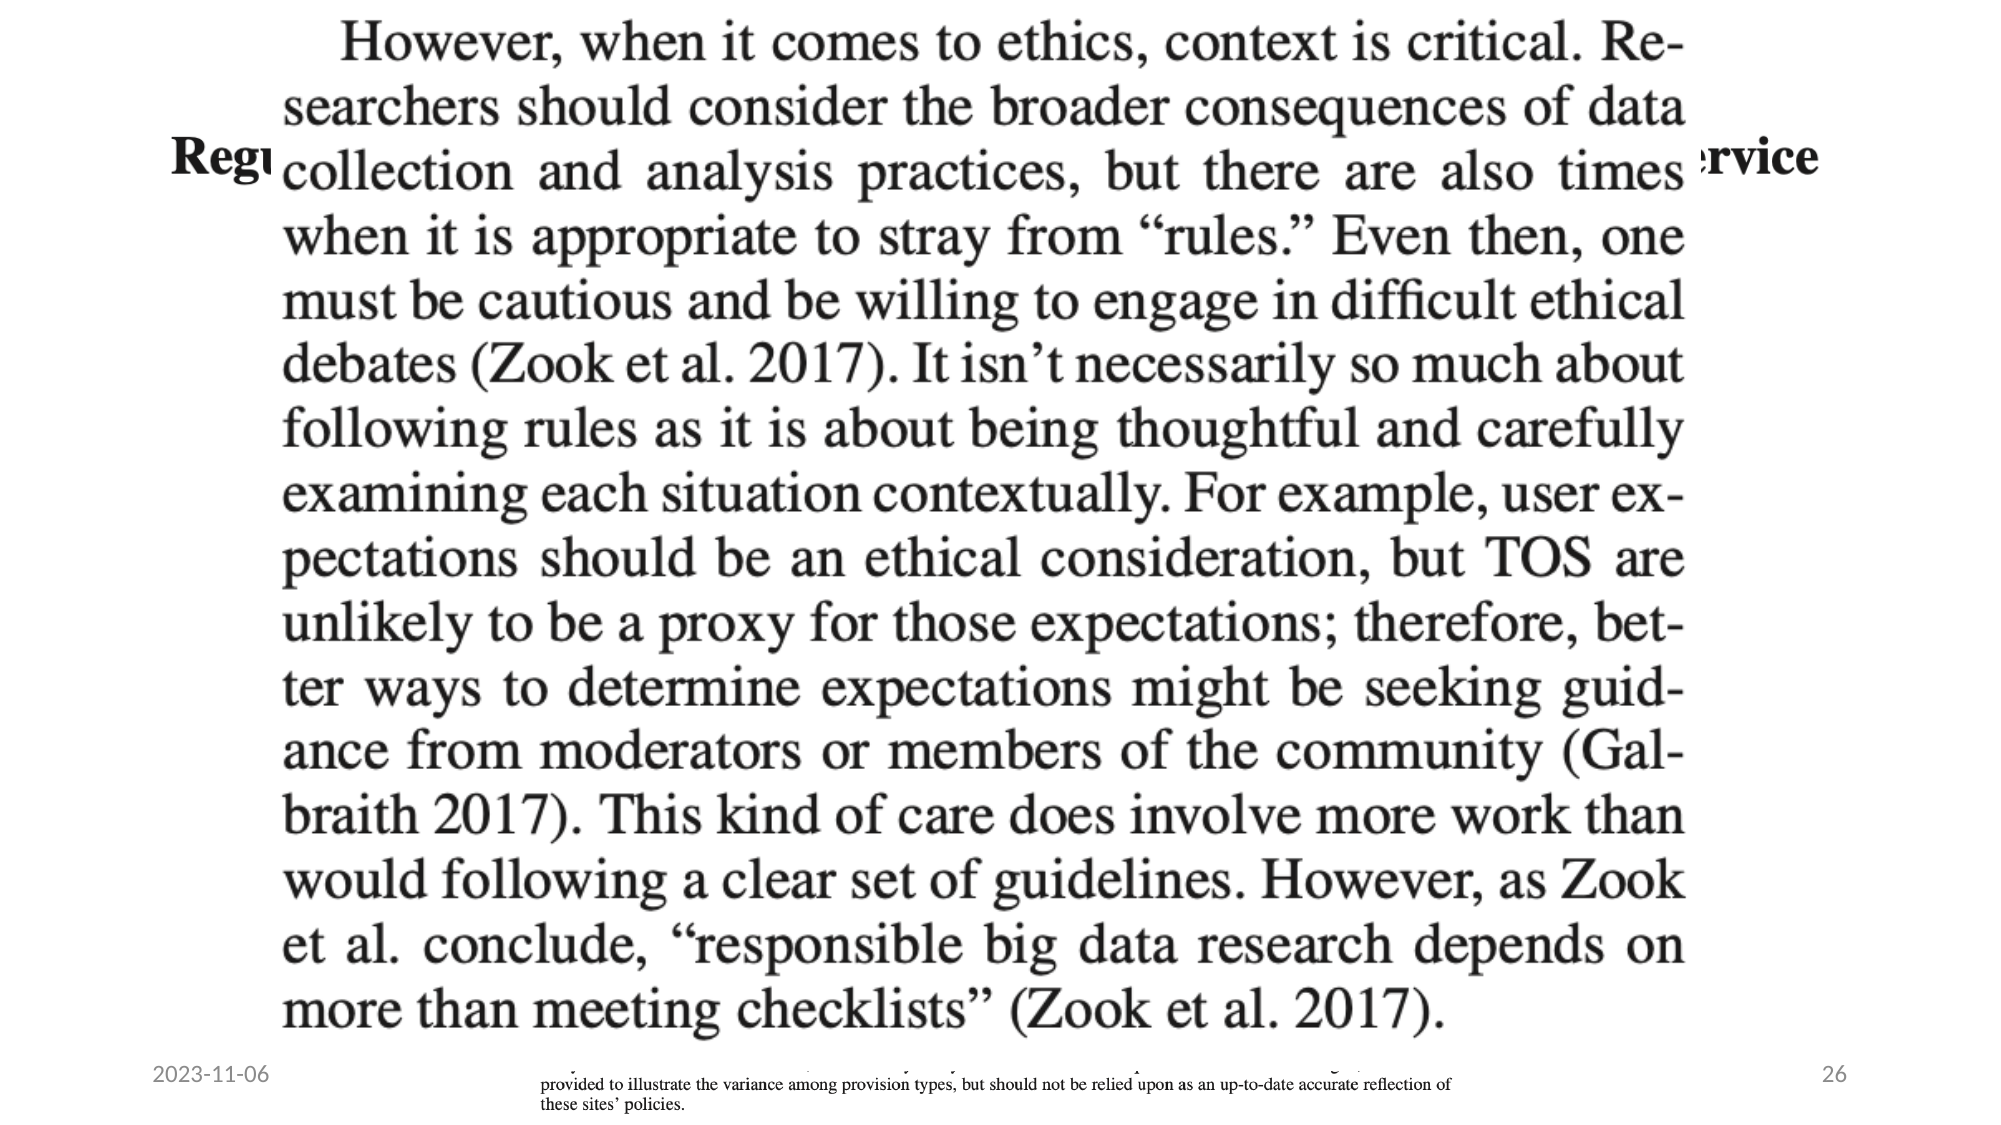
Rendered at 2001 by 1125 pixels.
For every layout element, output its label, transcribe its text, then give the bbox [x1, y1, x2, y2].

picture [1701, 18, 1894, 463]
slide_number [137, 1042, 530, 1103]
slide_number 26 [1470, 1042, 1863, 1103]
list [271, 0, 1701, 1071]
picture [137, 18, 271, 463]
picture [530, 1071, 1470, 1125]
